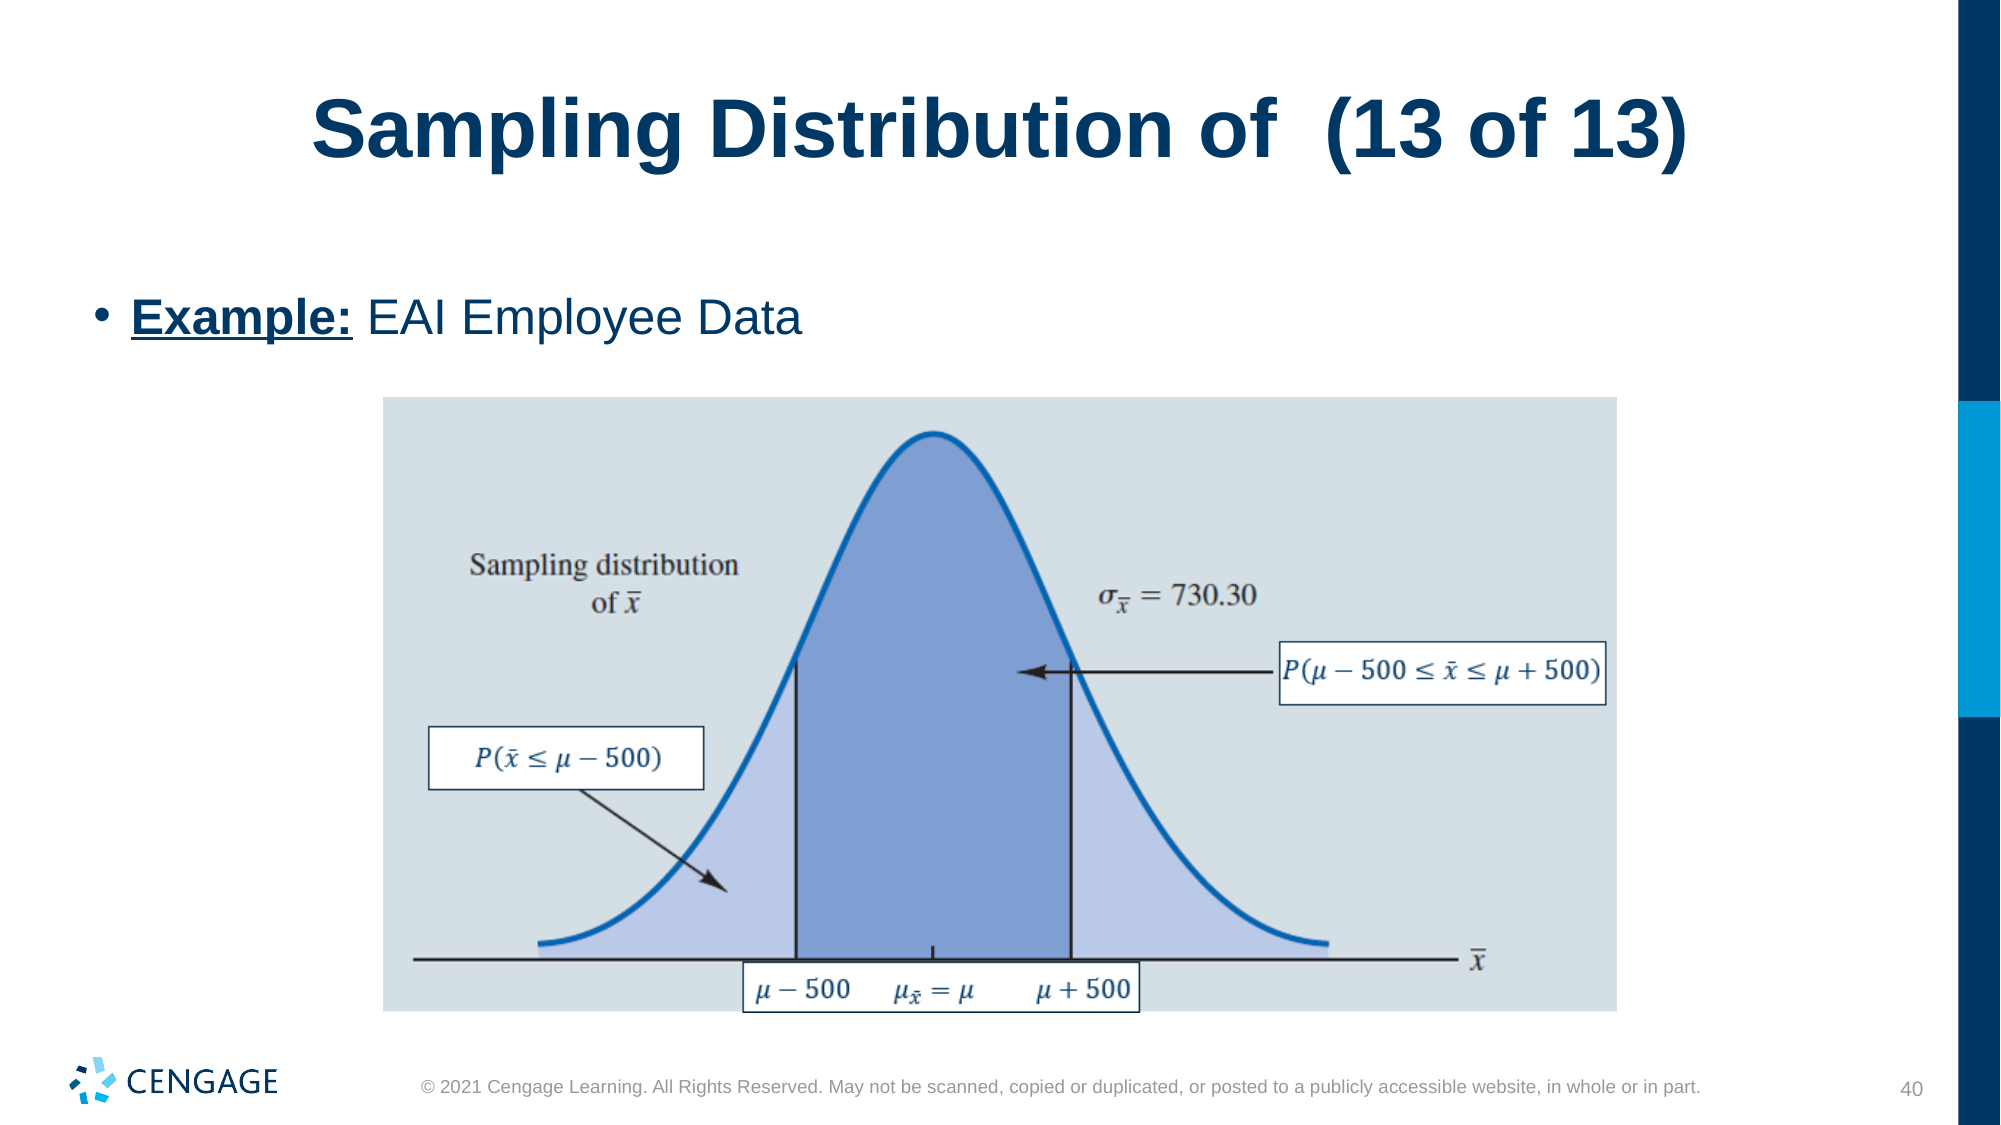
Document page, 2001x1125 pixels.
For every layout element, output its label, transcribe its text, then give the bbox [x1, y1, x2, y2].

picture [69, 1057, 277, 1104]
list Example: EAI Employee Data [78, 276, 1867, 1036]
picture [383, 397, 1617, 1013]
